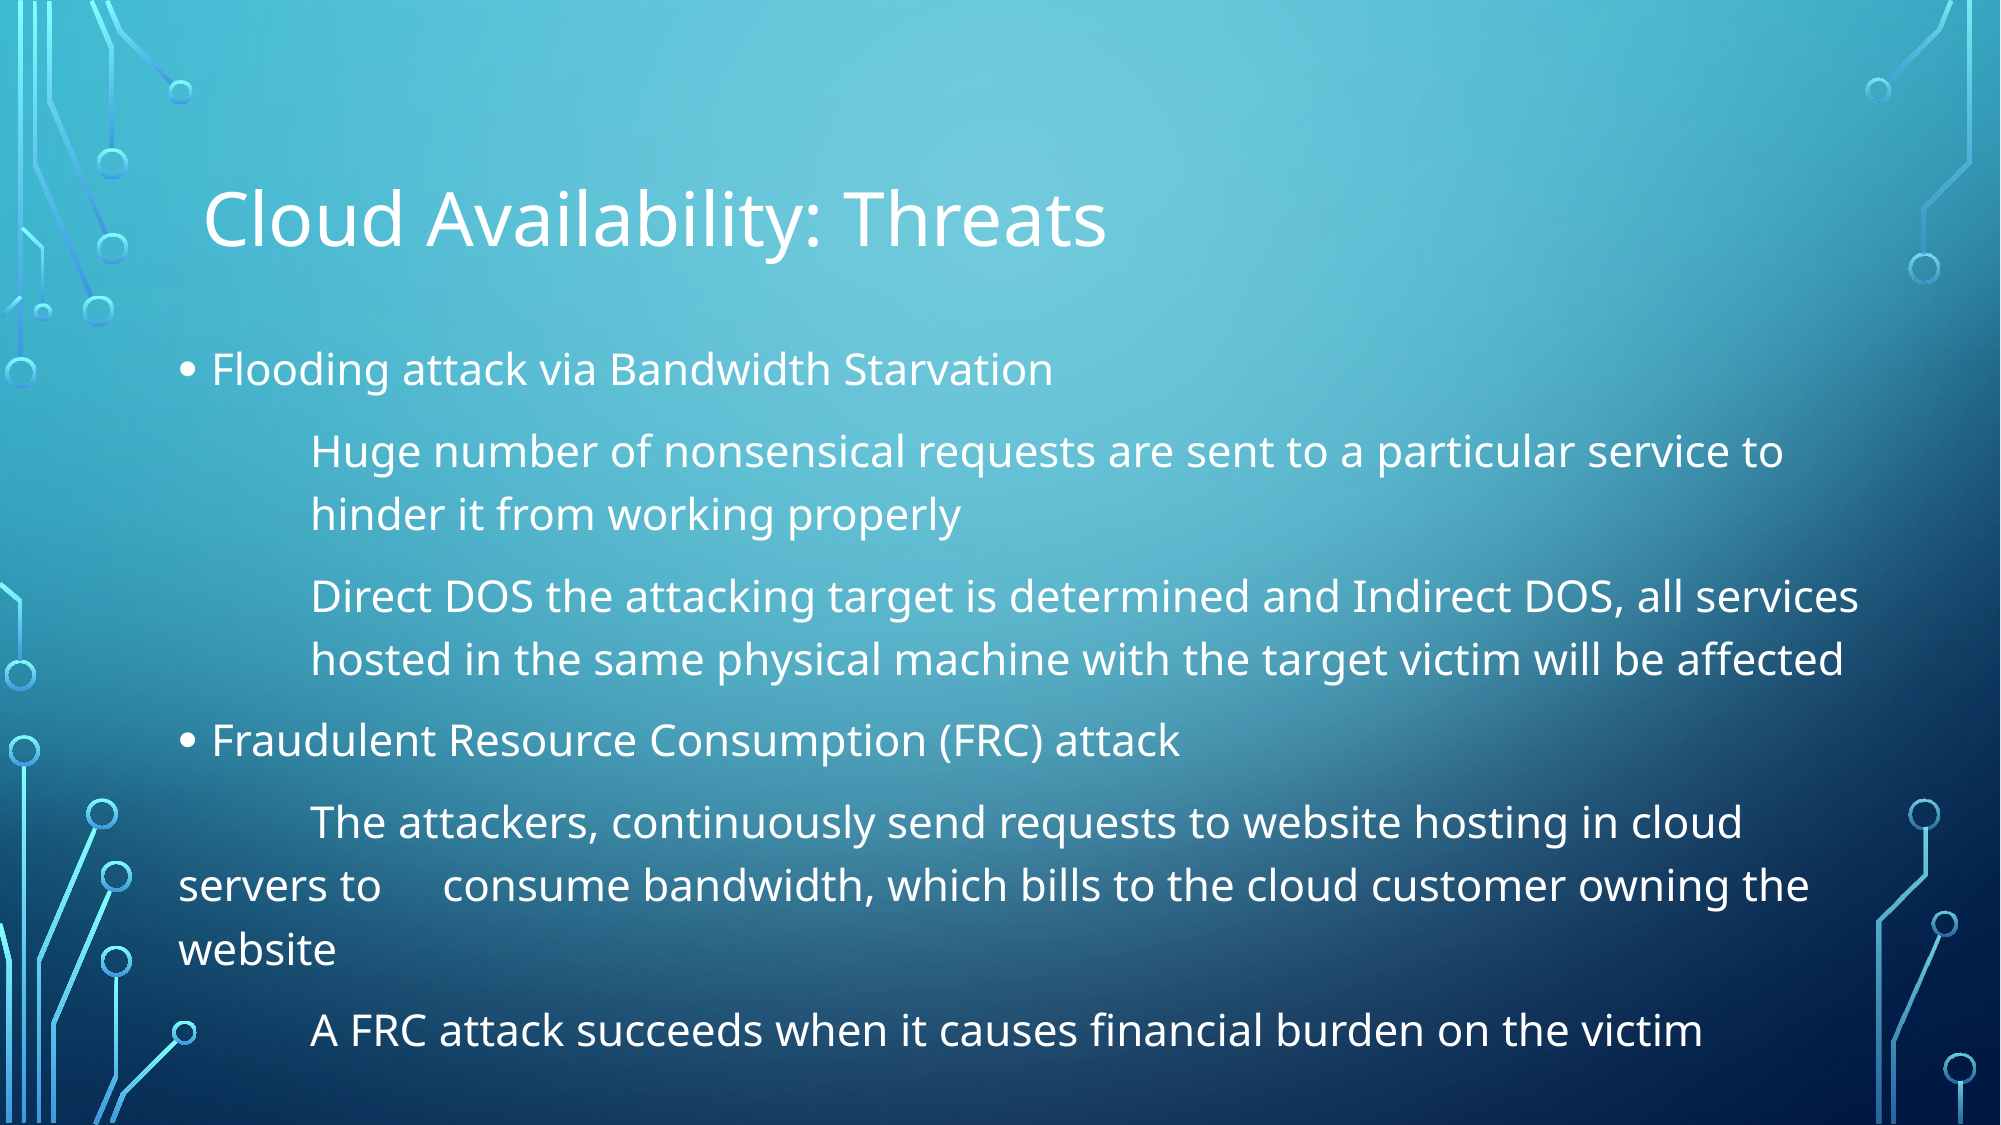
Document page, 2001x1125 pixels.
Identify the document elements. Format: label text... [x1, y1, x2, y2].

list Flooding attack via Bandwidth Starvation Huge number of nonsensical requests are sent to a particular service to hinder it from working properly Direct DOS the attacking target is determined and Indirect DOS, all services hosted in the same physical machine with the target victim will be affected Fraudulent Resource Consumption (FRC) attack The attackers, continuously send requests to website hosting in cloud servers to consume bandwidth, which bills to the cloud customer owning the website A FRC attack succeeds when it causes financial burden on the victim [163, 323, 1887, 1075]
title Cloud Availability: Threats [187, 101, 1813, 323]
